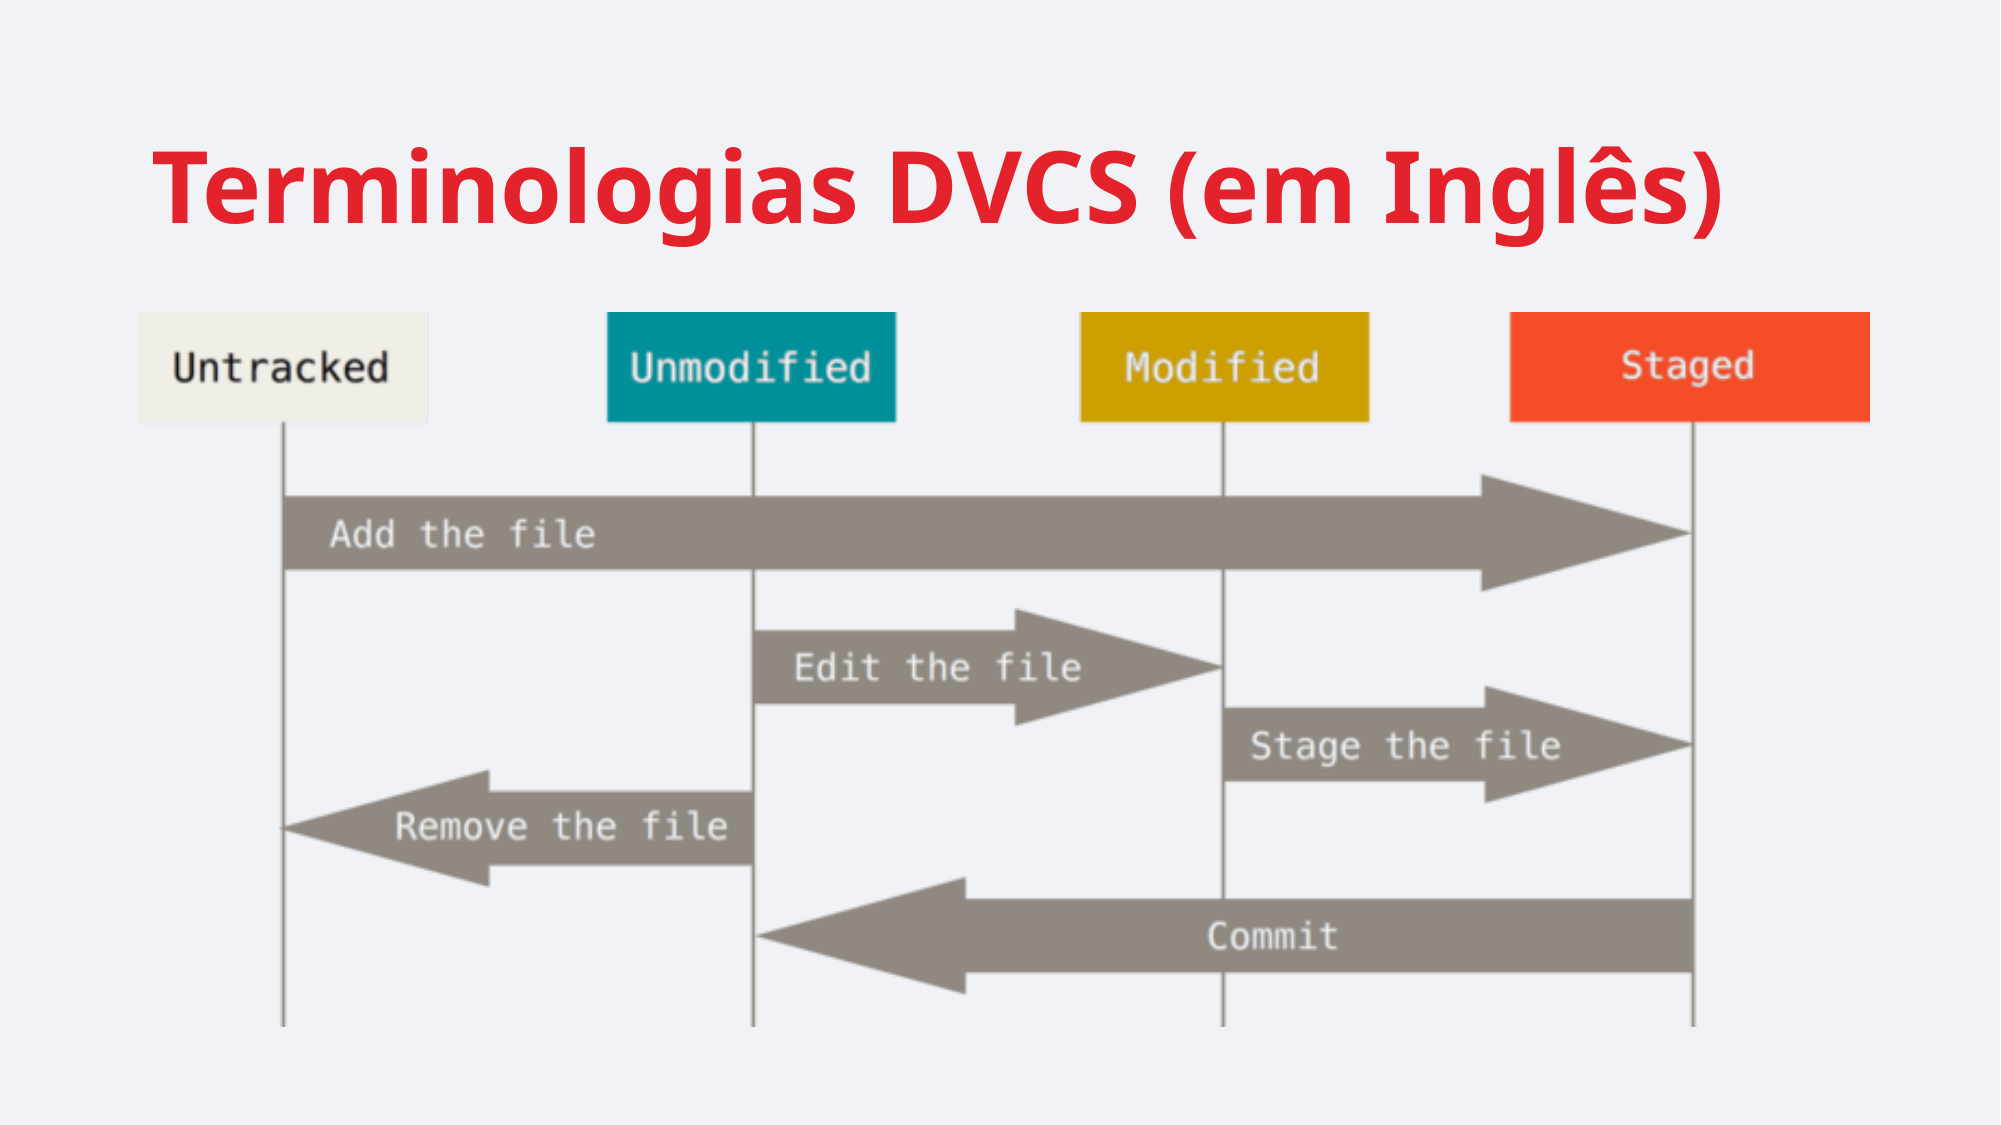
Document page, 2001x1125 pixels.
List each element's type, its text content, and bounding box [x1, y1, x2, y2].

picture [138, 312, 1870, 1027]
title Terminologias DVCS (em Inglês) [136, 82, 1862, 300]
